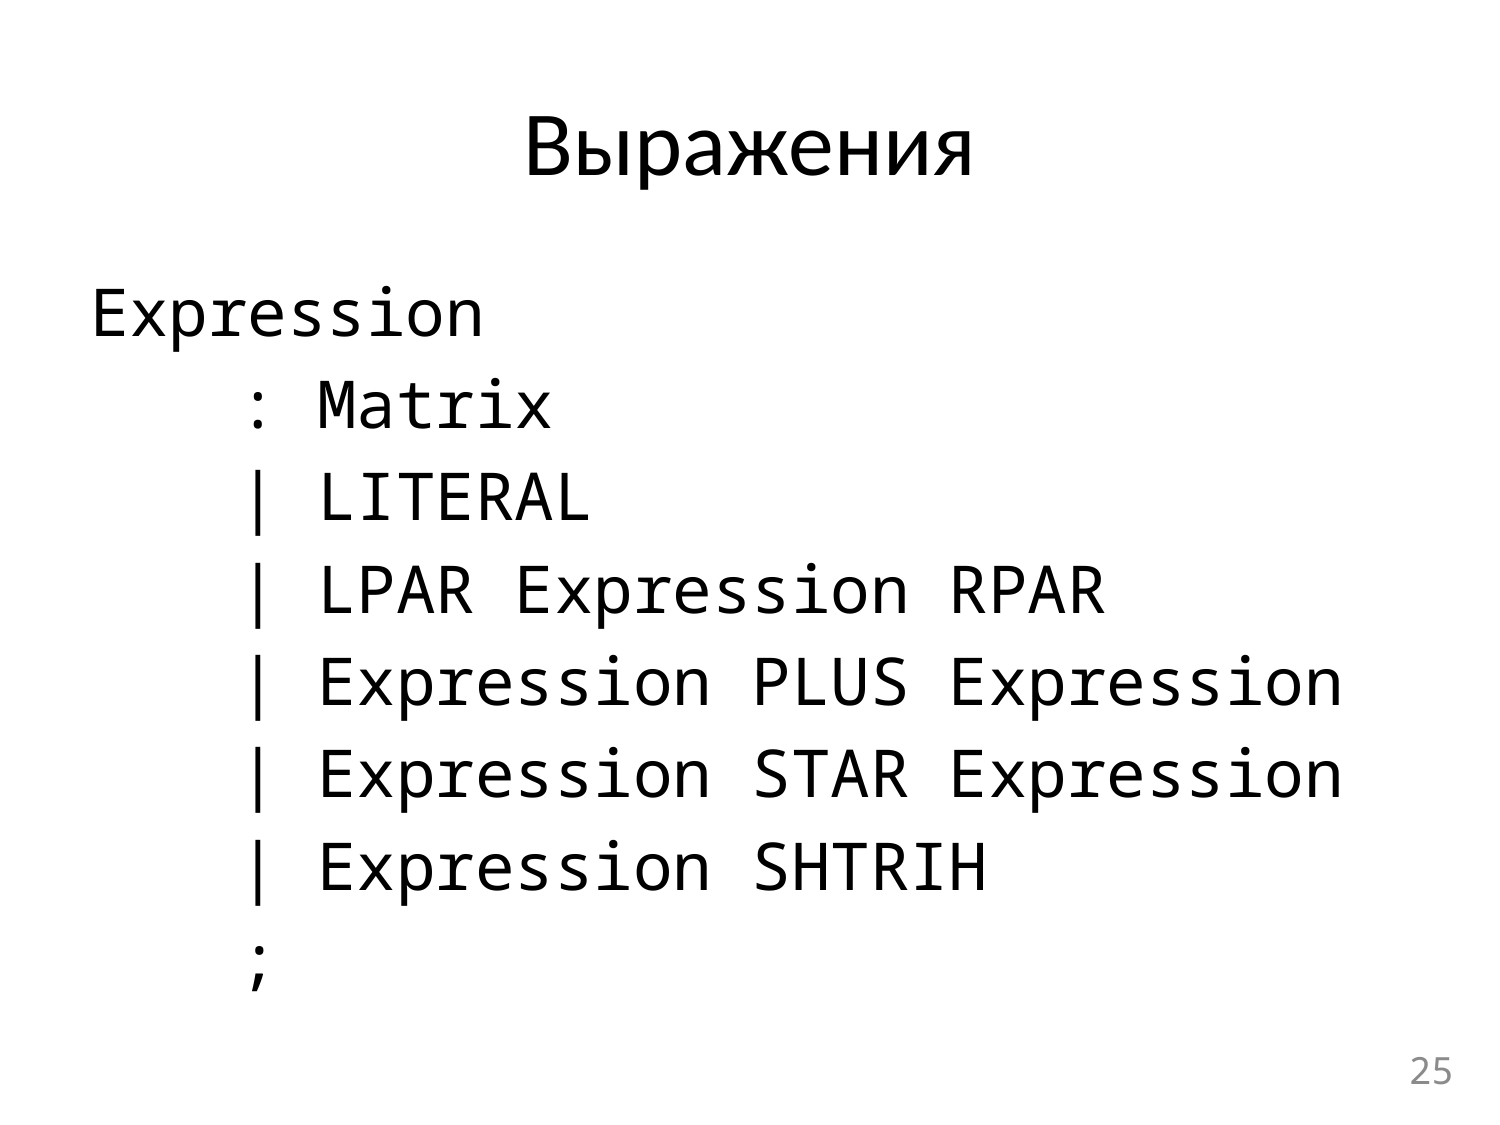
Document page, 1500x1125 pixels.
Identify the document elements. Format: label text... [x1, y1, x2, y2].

slide_number 25 [1118, 1042, 1469, 1103]
list Expression : Matrix | LITERAL | LPAR Expression RPAR | Expression PLUS Expression | Expression STAR Expression | Expression SHTRIH ; [75, 262, 1425, 1005]
title Выражения [75, 45, 1425, 233]
